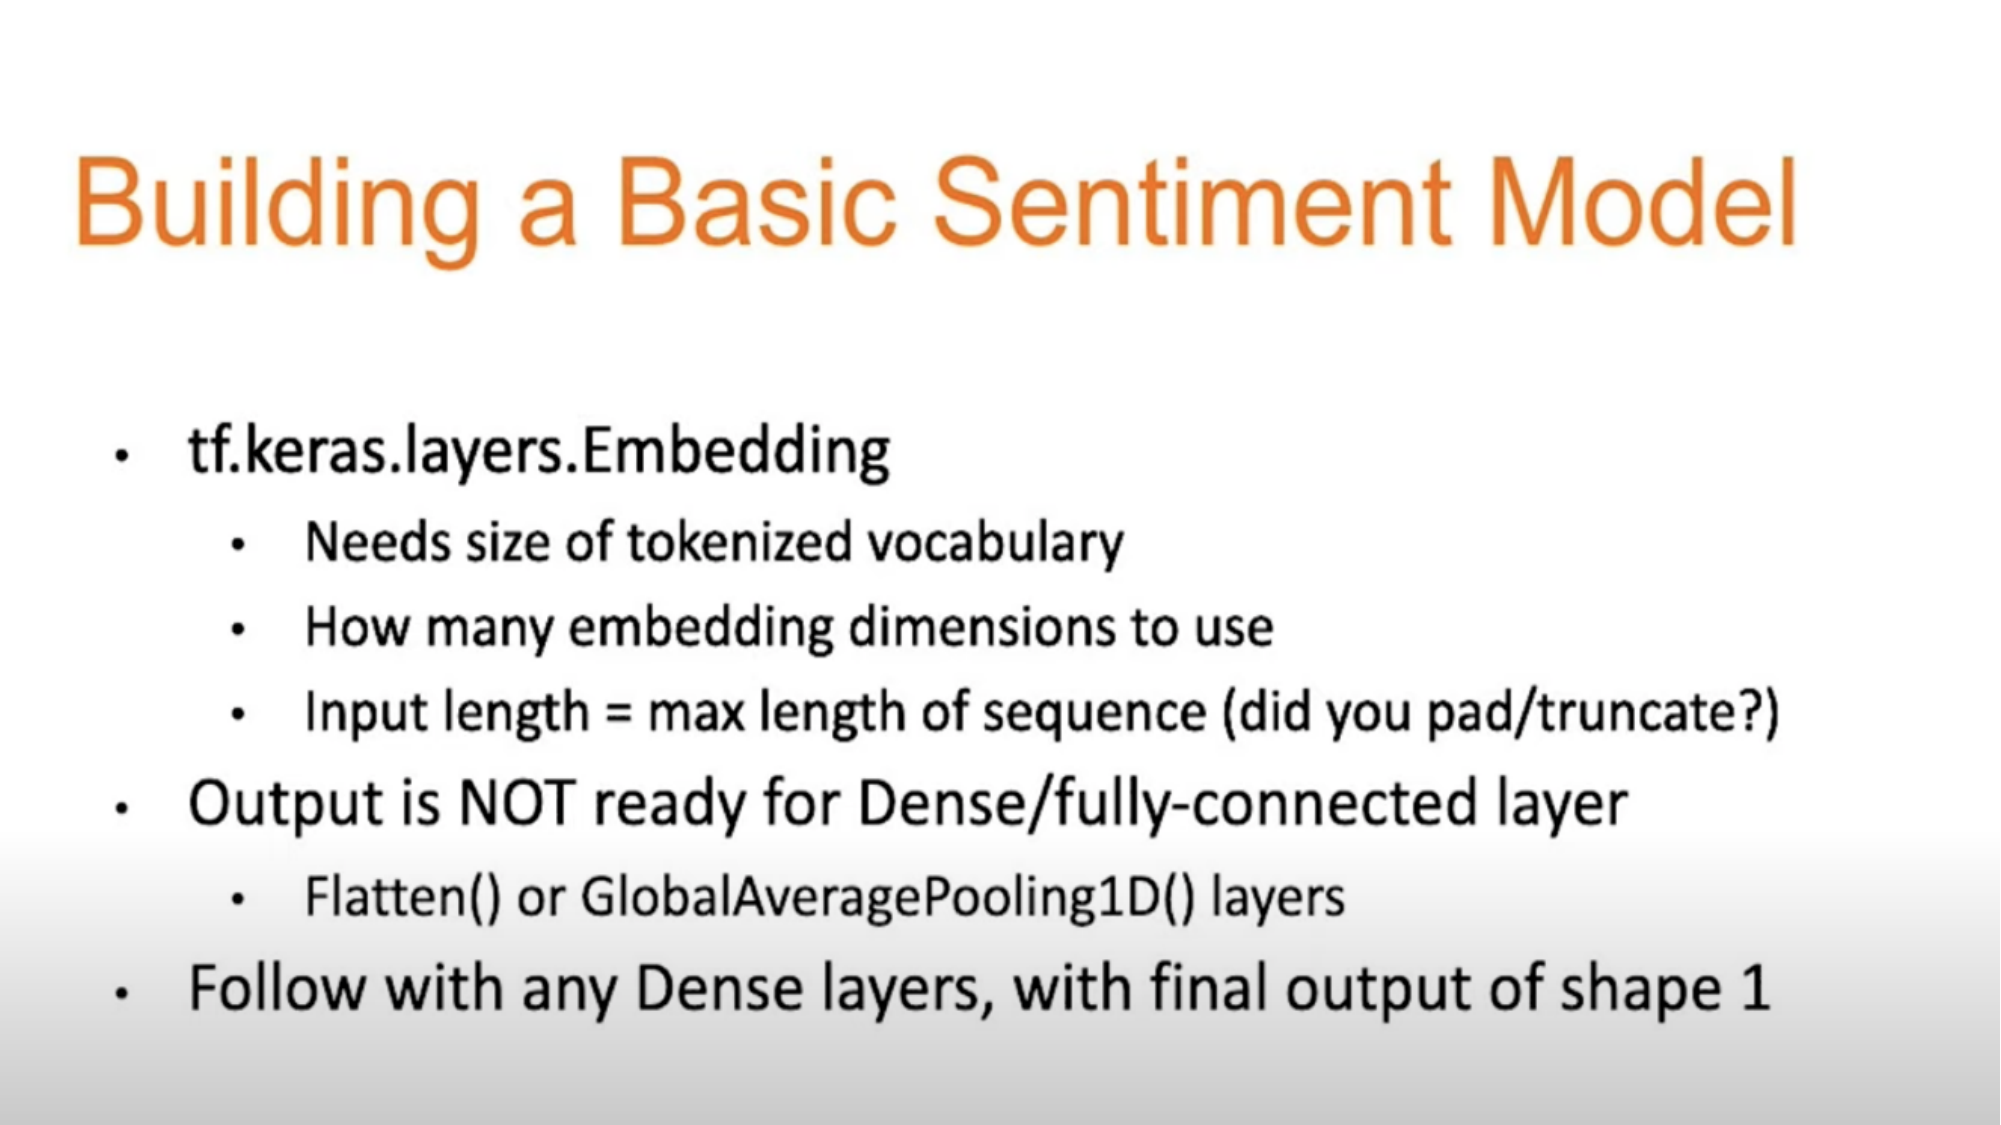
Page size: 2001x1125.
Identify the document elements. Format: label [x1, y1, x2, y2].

picture [0, 115, 2000, 1125]
